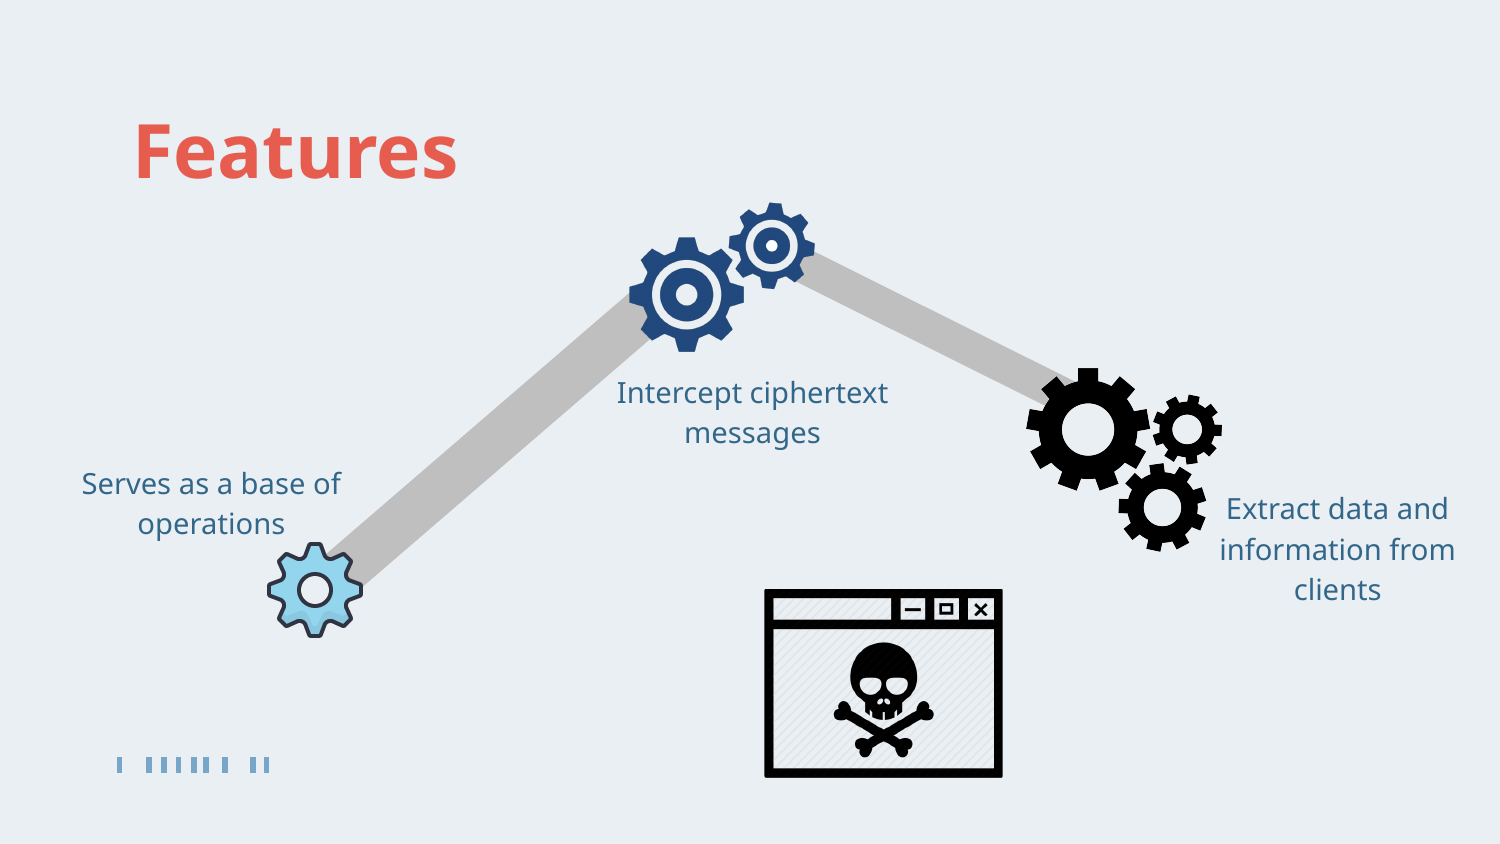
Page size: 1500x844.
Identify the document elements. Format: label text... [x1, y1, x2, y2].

picture [251, 526, 378, 653]
picture [1026, 368, 1222, 552]
picture [628, 201, 815, 352]
title Features [116, 88, 1390, 190]
subtitle Serves as a base of operations [55, 445, 367, 551]
text_box Intercept ciphertext messages [597, 353, 909, 460]
text_box [367, 295, 623, 573]
text_box Extract data and information from clients [1182, 470, 1494, 577]
text_box [819, 251, 1051, 397]
picture [764, 589, 1003, 779]
